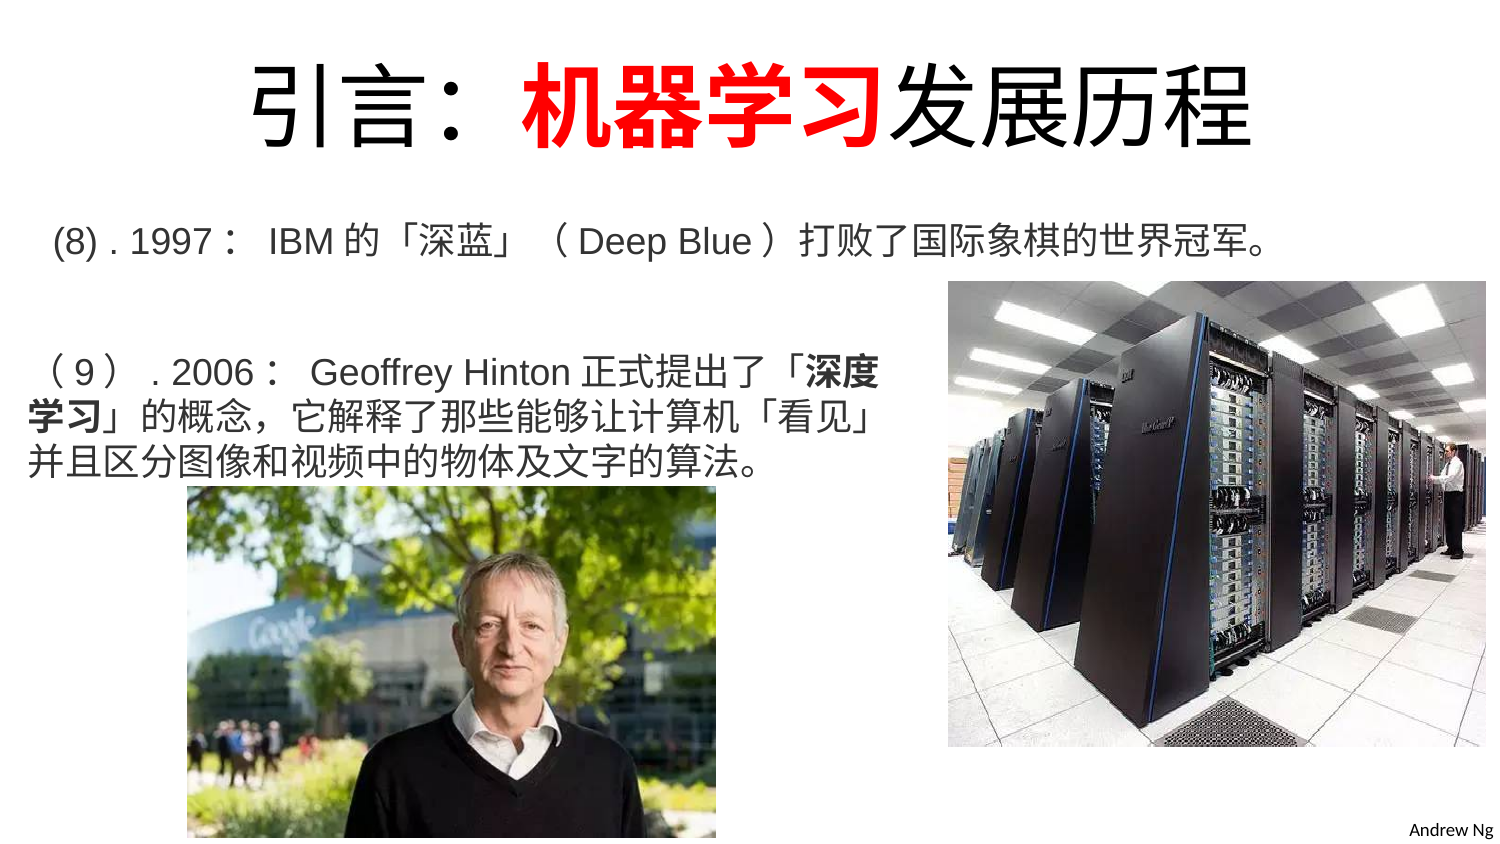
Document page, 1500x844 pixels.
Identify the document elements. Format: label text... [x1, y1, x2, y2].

picture [947, 281, 1487, 748]
text_box （9）. 2006：Geoffrey Hinton正式提出了「深度学习」的概念，它解释了那些能够让计算机「看见」并且区分图像和视频中的物体及文字的算法。 [12, 340, 924, 491]
list (8) . 1997：IBM的「深蓝」（Deep Blue）打败了国际象棋的世界冠军。 [37, 209, 1425, 282]
picture [187, 486, 716, 839]
title 引言：机器学习发展历程 [75, 33, 1425, 175]
